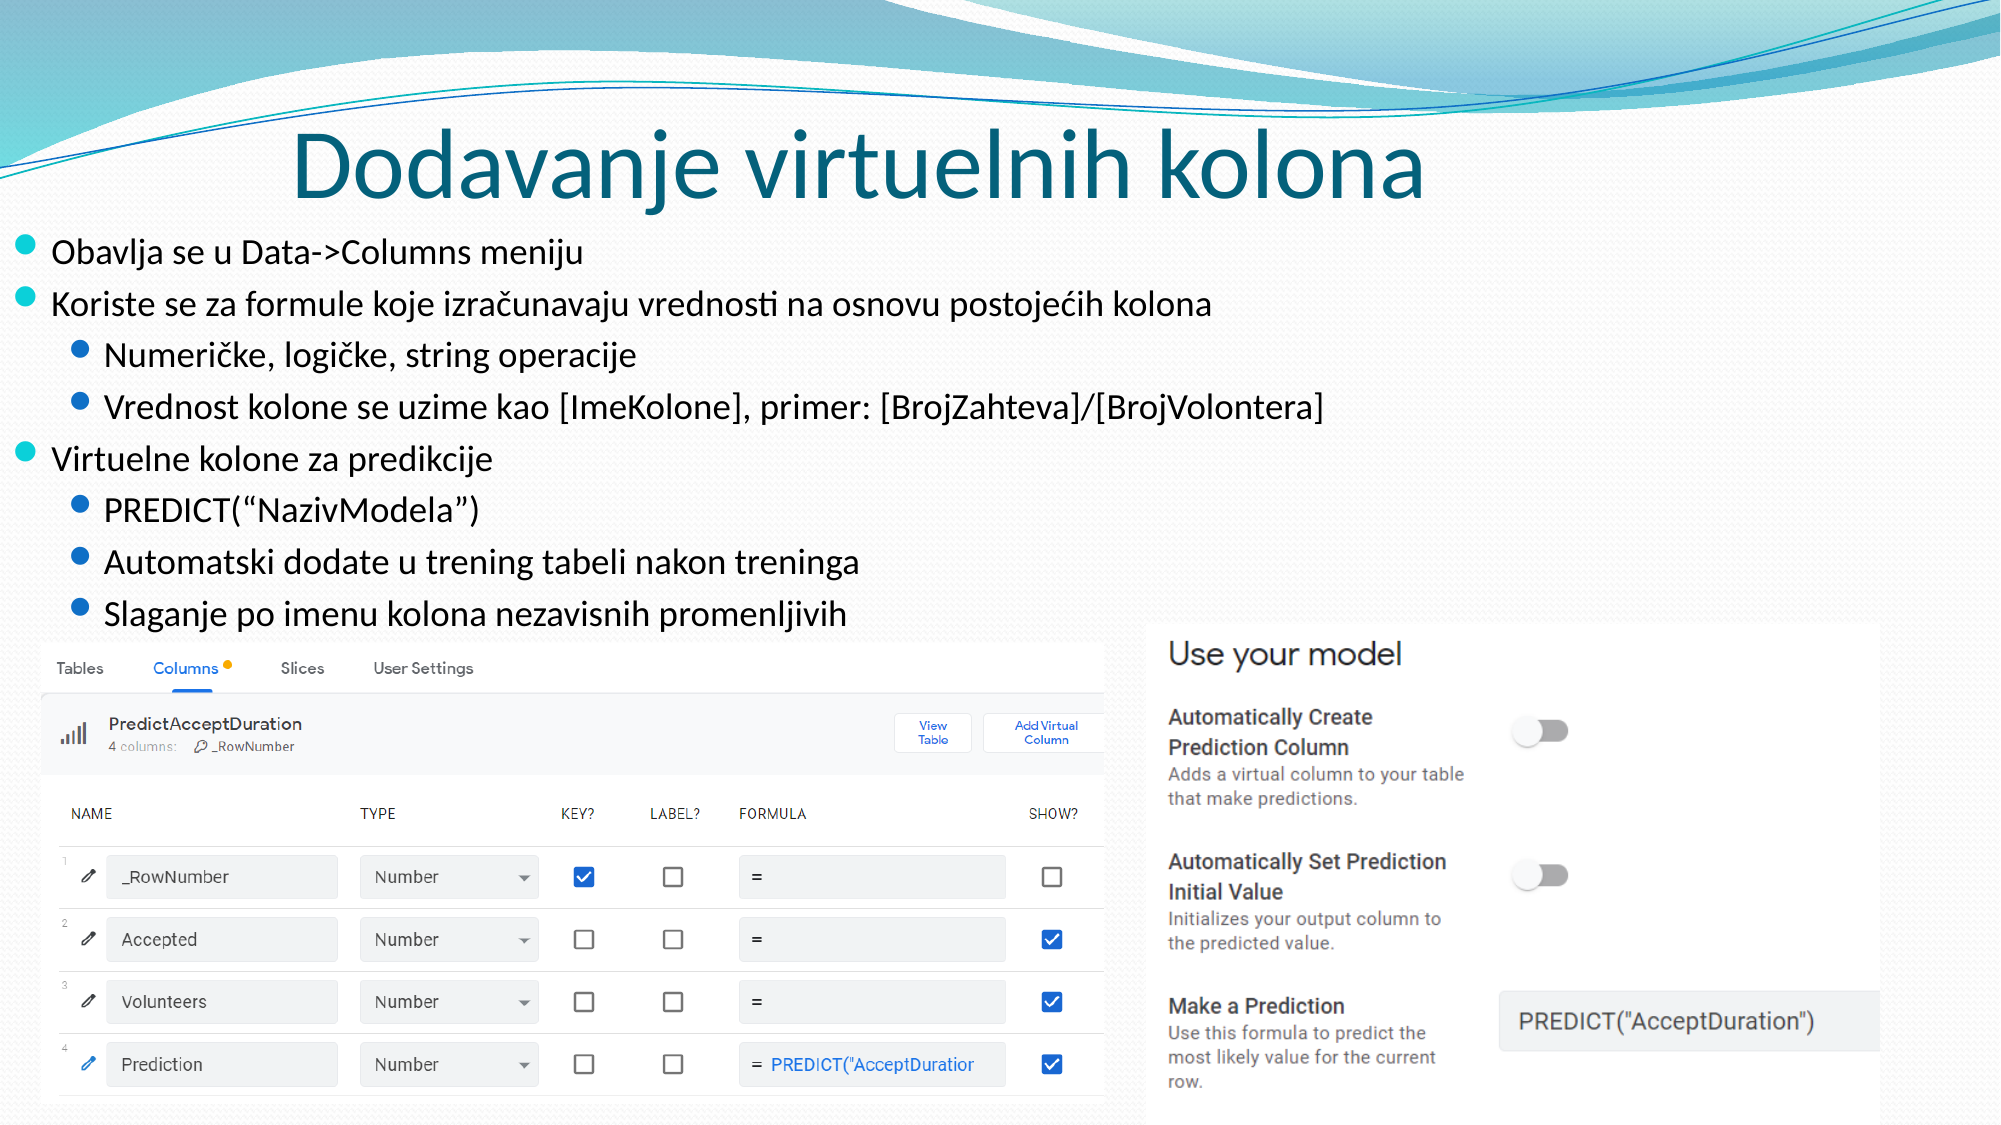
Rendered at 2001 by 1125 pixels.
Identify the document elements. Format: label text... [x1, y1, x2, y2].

list Obavlja se u Data->Columns meniju Koriste se za formule koje izračunavaju vrednosti na osnovu postojećih kolona Numeričke, logičke, string operacije Vrednost kolone se uzime kao [ImeKolone], primer: [BrojZahteva]/[BrojVolontera] Virtuelne kolone za predikcije PREDICT(“NazivModela”) Automatski dodate u trening tabeli nakon treninga Slaganje po imenu kolona nezavisnih promenljivih [0, 219, 1945, 644]
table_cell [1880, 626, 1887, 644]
text_box Dodavanje virtuelnih kolona [291, 30, 1851, 219]
picture [41, 643, 1104, 1105]
picture [1146, 624, 1880, 1125]
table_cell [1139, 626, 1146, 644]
